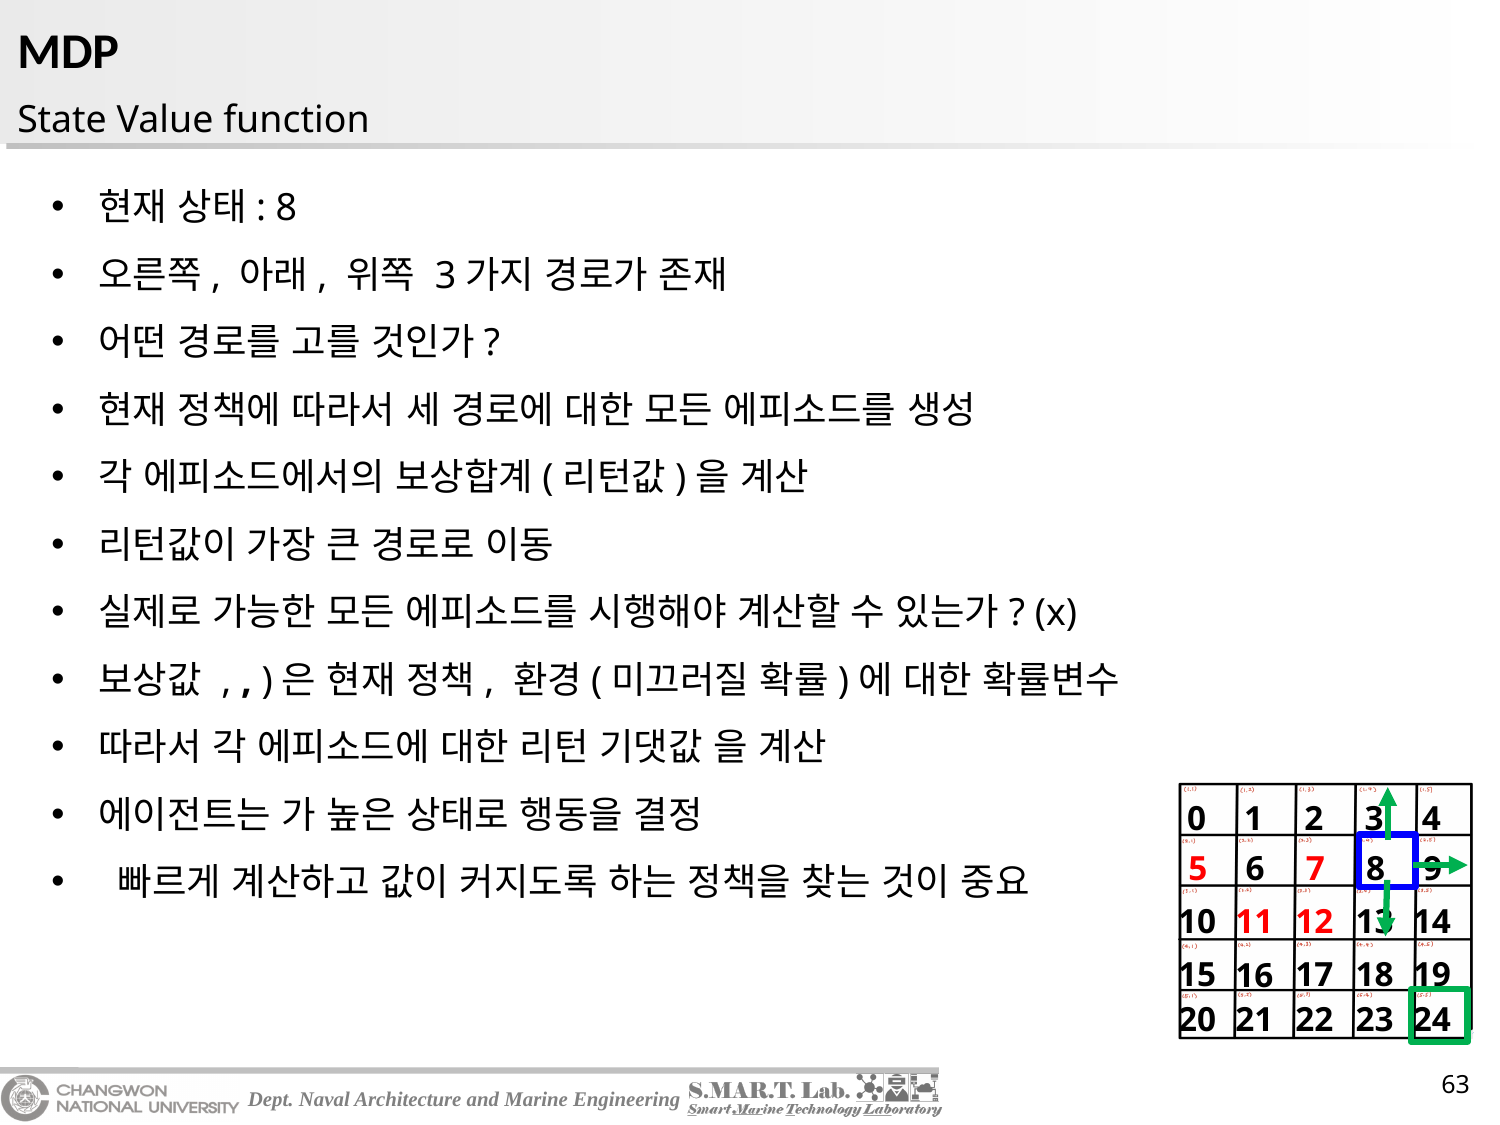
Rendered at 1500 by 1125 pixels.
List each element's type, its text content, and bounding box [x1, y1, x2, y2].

text_box [0, 1074, 240, 1122]
title MDP [2, 10, 1353, 86]
slide_number 63 [1411, 1046, 1500, 1125]
picture [674, 1071, 951, 1125]
subtitle State Value function [2, 86, 1353, 147]
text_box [1177, 782, 1474, 1040]
